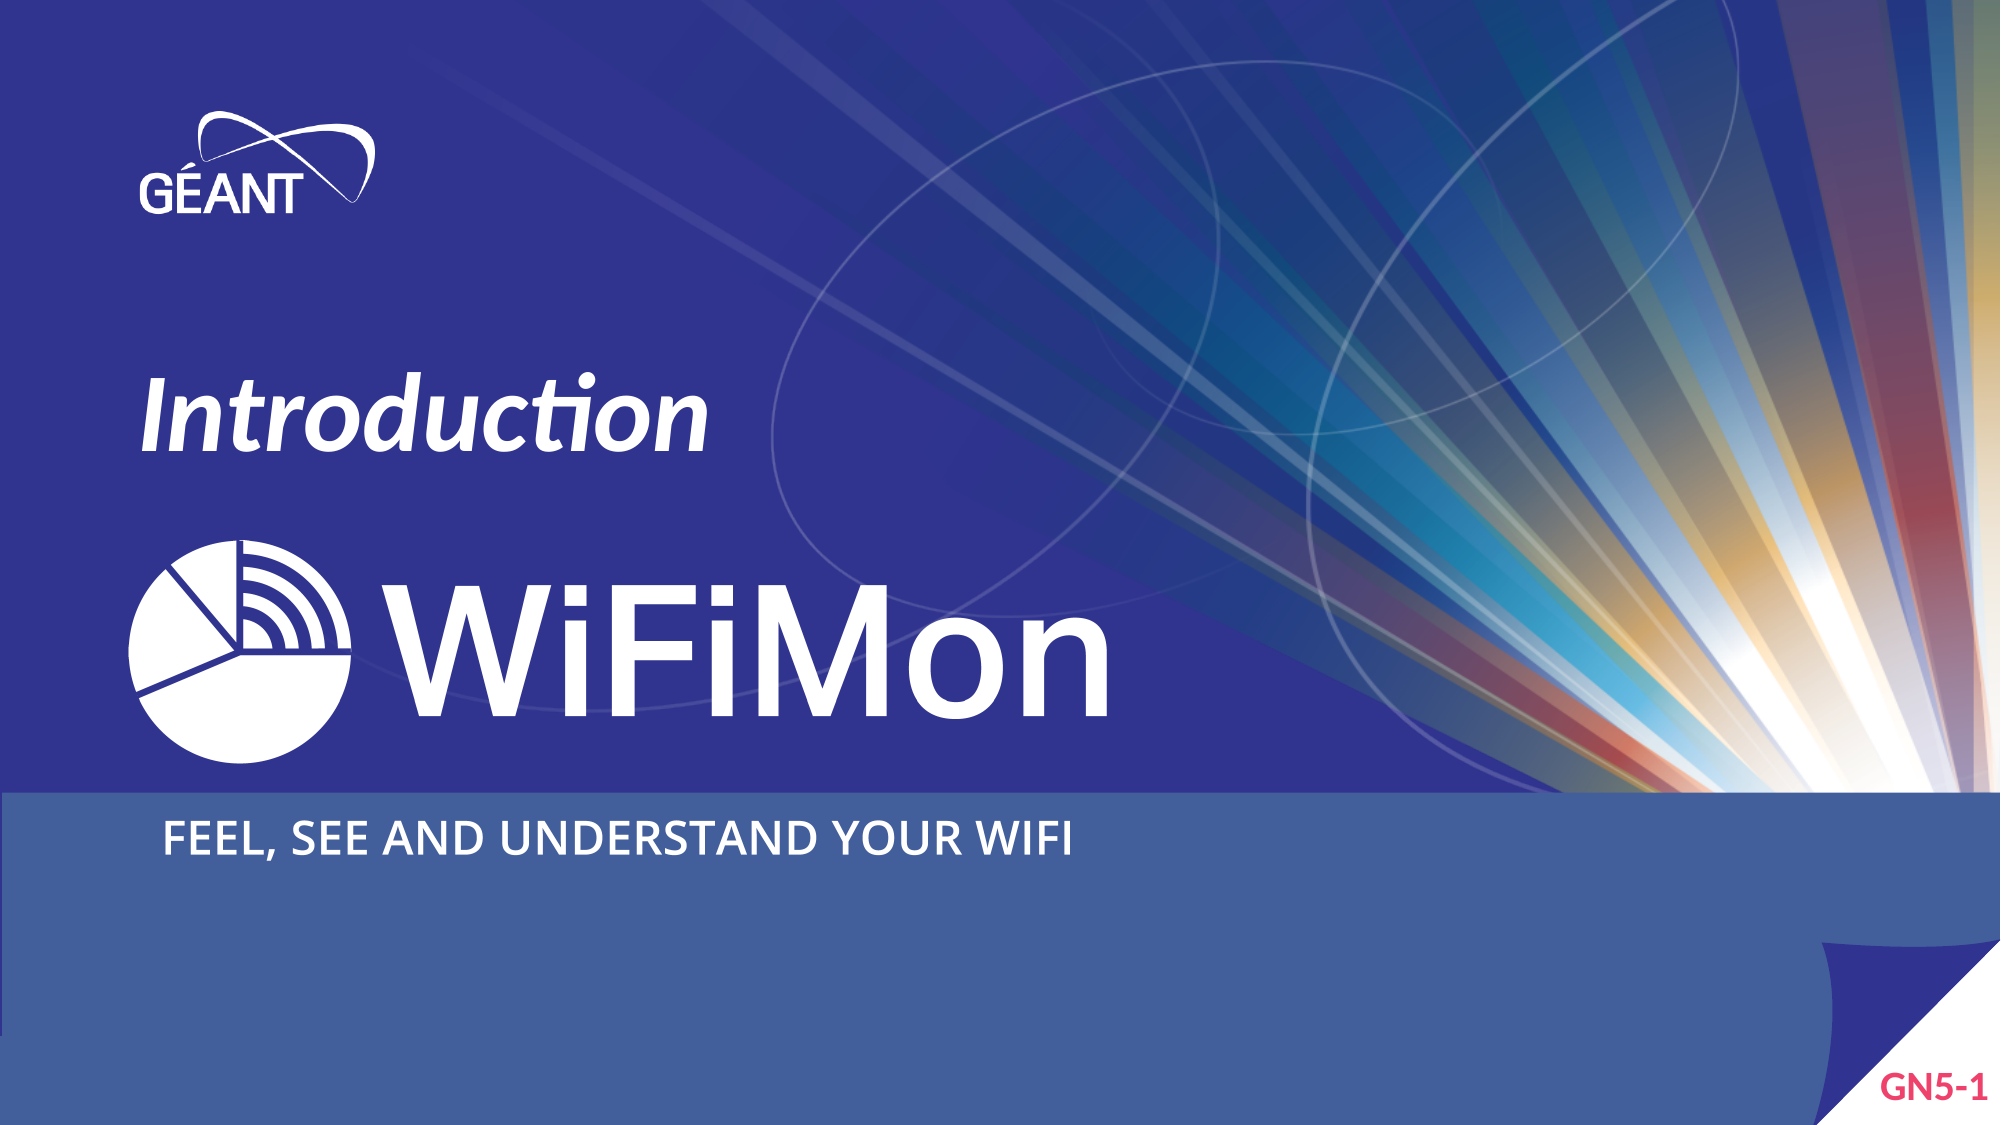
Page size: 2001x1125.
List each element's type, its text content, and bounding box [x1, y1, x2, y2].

picture [116, 0, 2000, 861]
title Introduction [122, 379, 1746, 451]
